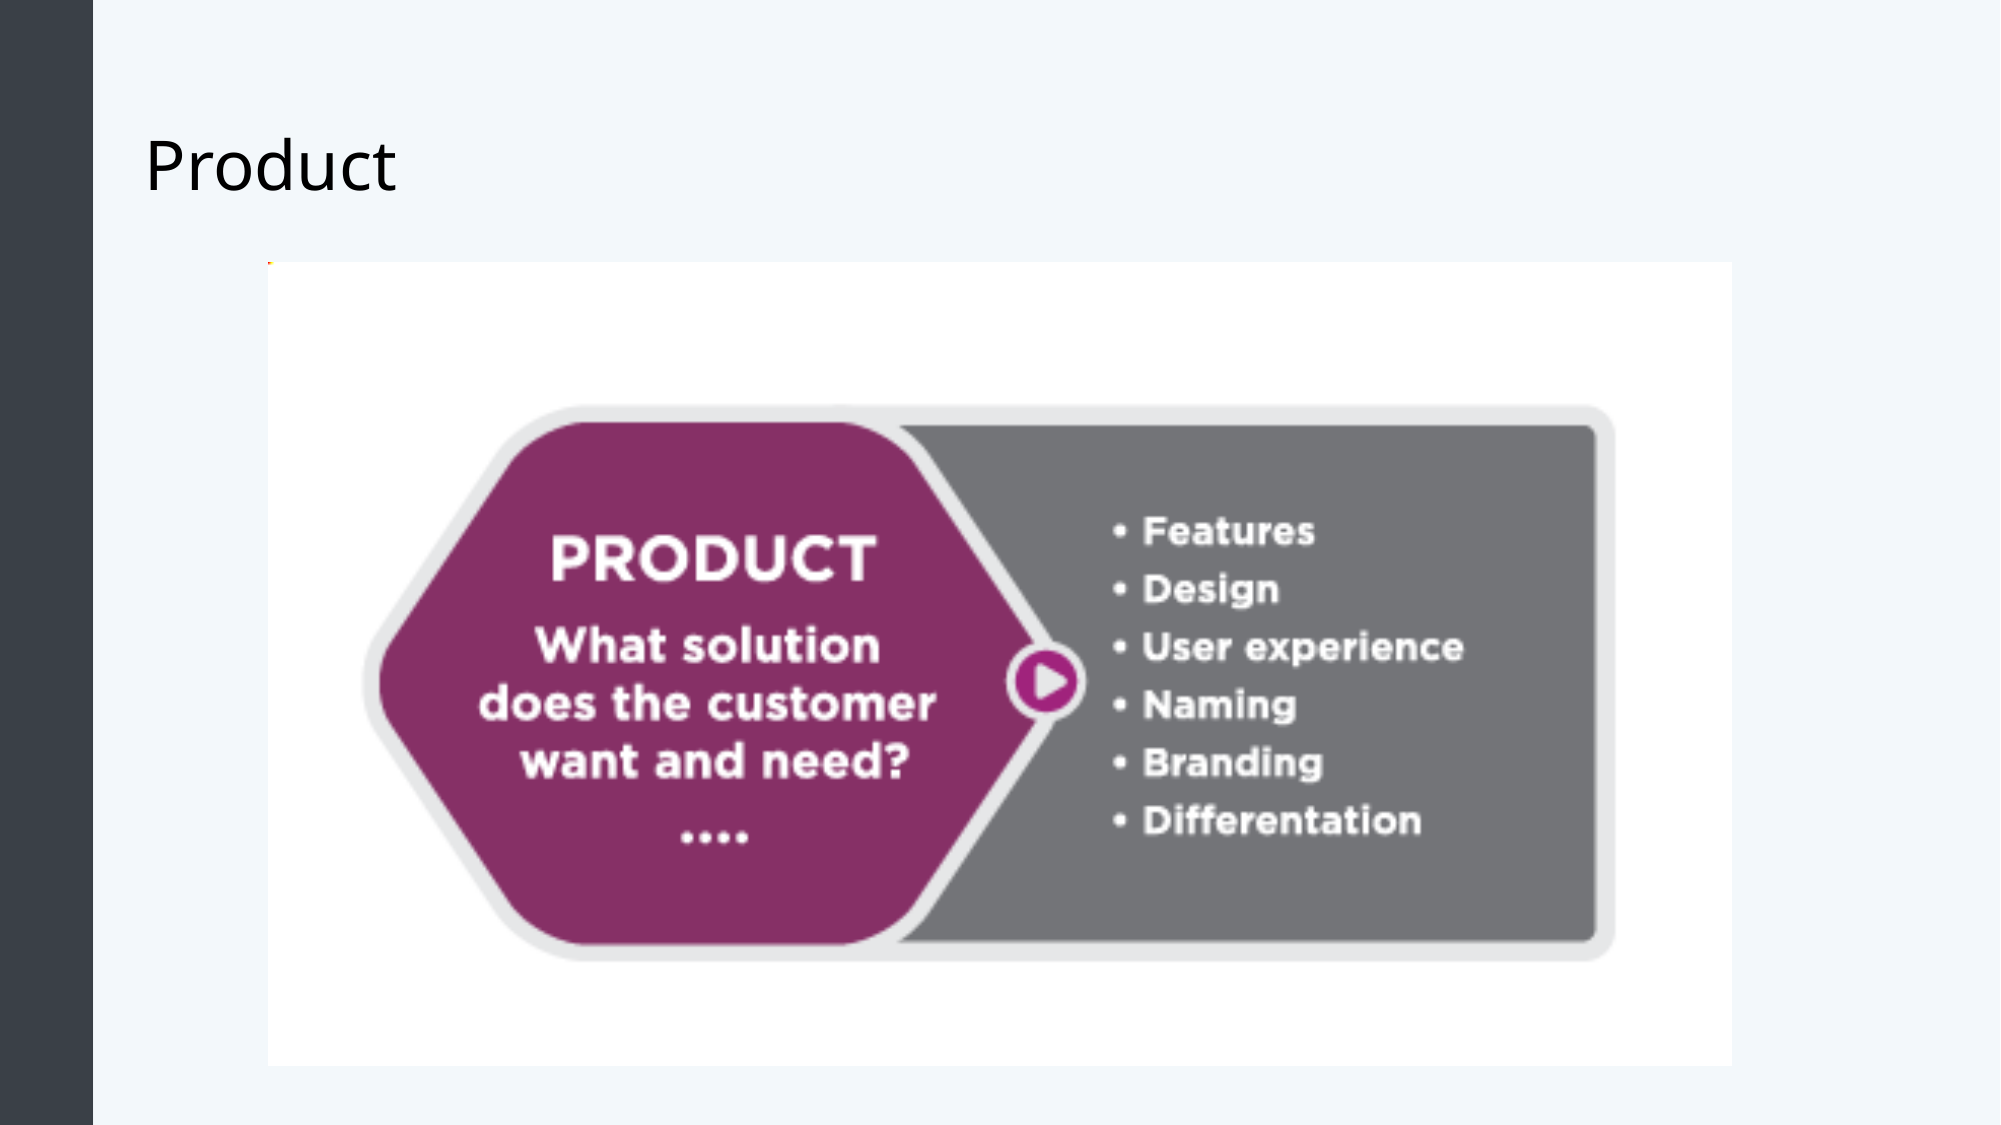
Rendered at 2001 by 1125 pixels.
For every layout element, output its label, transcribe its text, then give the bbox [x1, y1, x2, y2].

title Product [136, 59, 1863, 278]
picture [268, 262, 1732, 1066]
